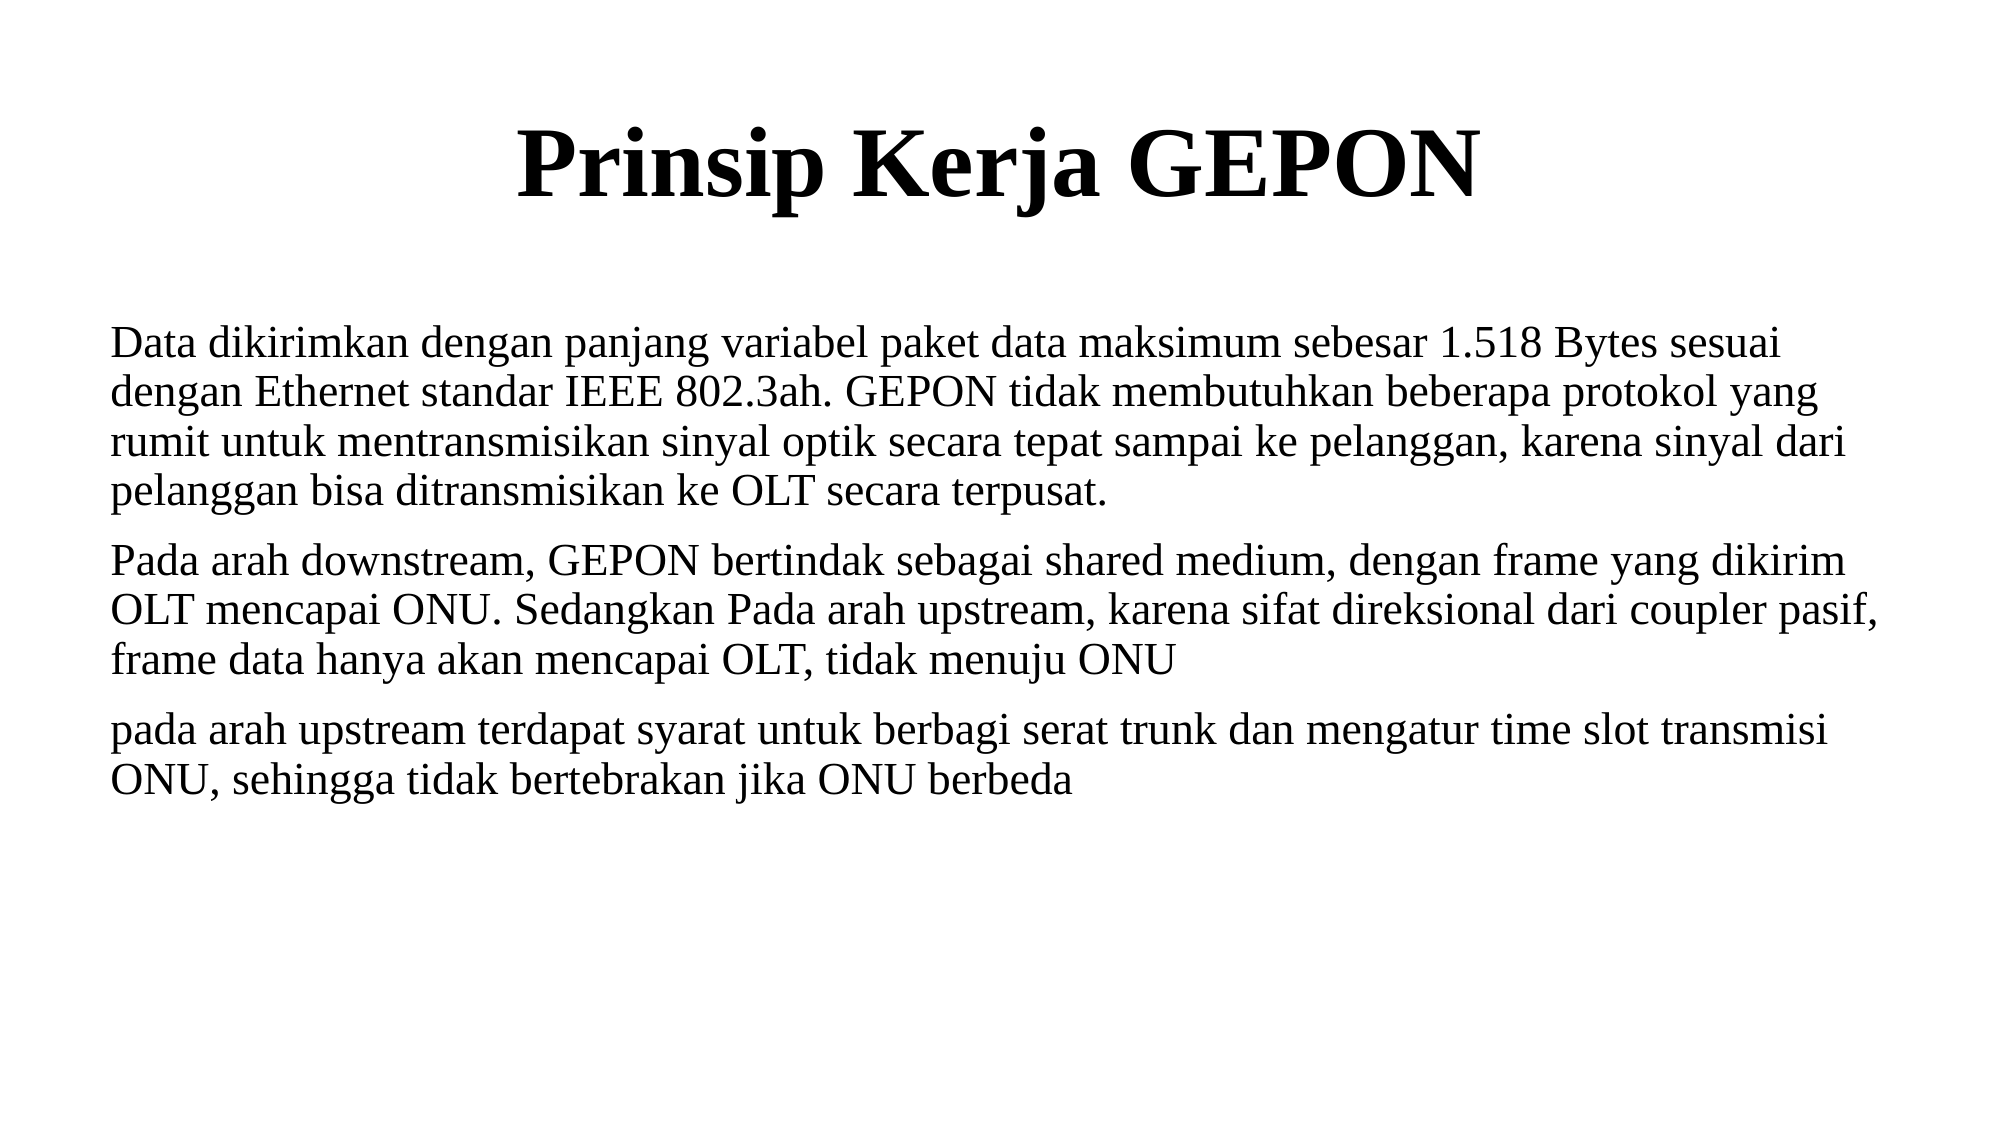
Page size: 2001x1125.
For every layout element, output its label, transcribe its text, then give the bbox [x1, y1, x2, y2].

list Data dikirimkan dengan panjang variabel paket data maksimum sebesar 1.518 Bytes sesuai dengan Ethernet standar IEEE 802.3ah. GEPON tidak membutuhkan beberapa protokol yang rumit untuk mentransmisikan sinyal optik secara tepat sampai ke pelanggan, karena sinyal dari pelanggan bisa ditransmisikan ke OLT secara terpusat. Pada arah downstream, GEPON bertindak sebagai shared medium, dengan frame yang dikirim OLT mencapai ONU. Sedangkan Pada arah upstream, karena sifat direksional dari coupler pasif, frame data hanya akan mencapai OLT, tidak menuju ONU pada arah upstream terdapat syarat untuk berbagi serat trunk dan mengatur time slot transmisi ONU, sehingga tidak bertebrakan jika ONU berbeda [95, 310, 1905, 914]
title Prinsip Kerja GEPON [95, 80, 1905, 248]
